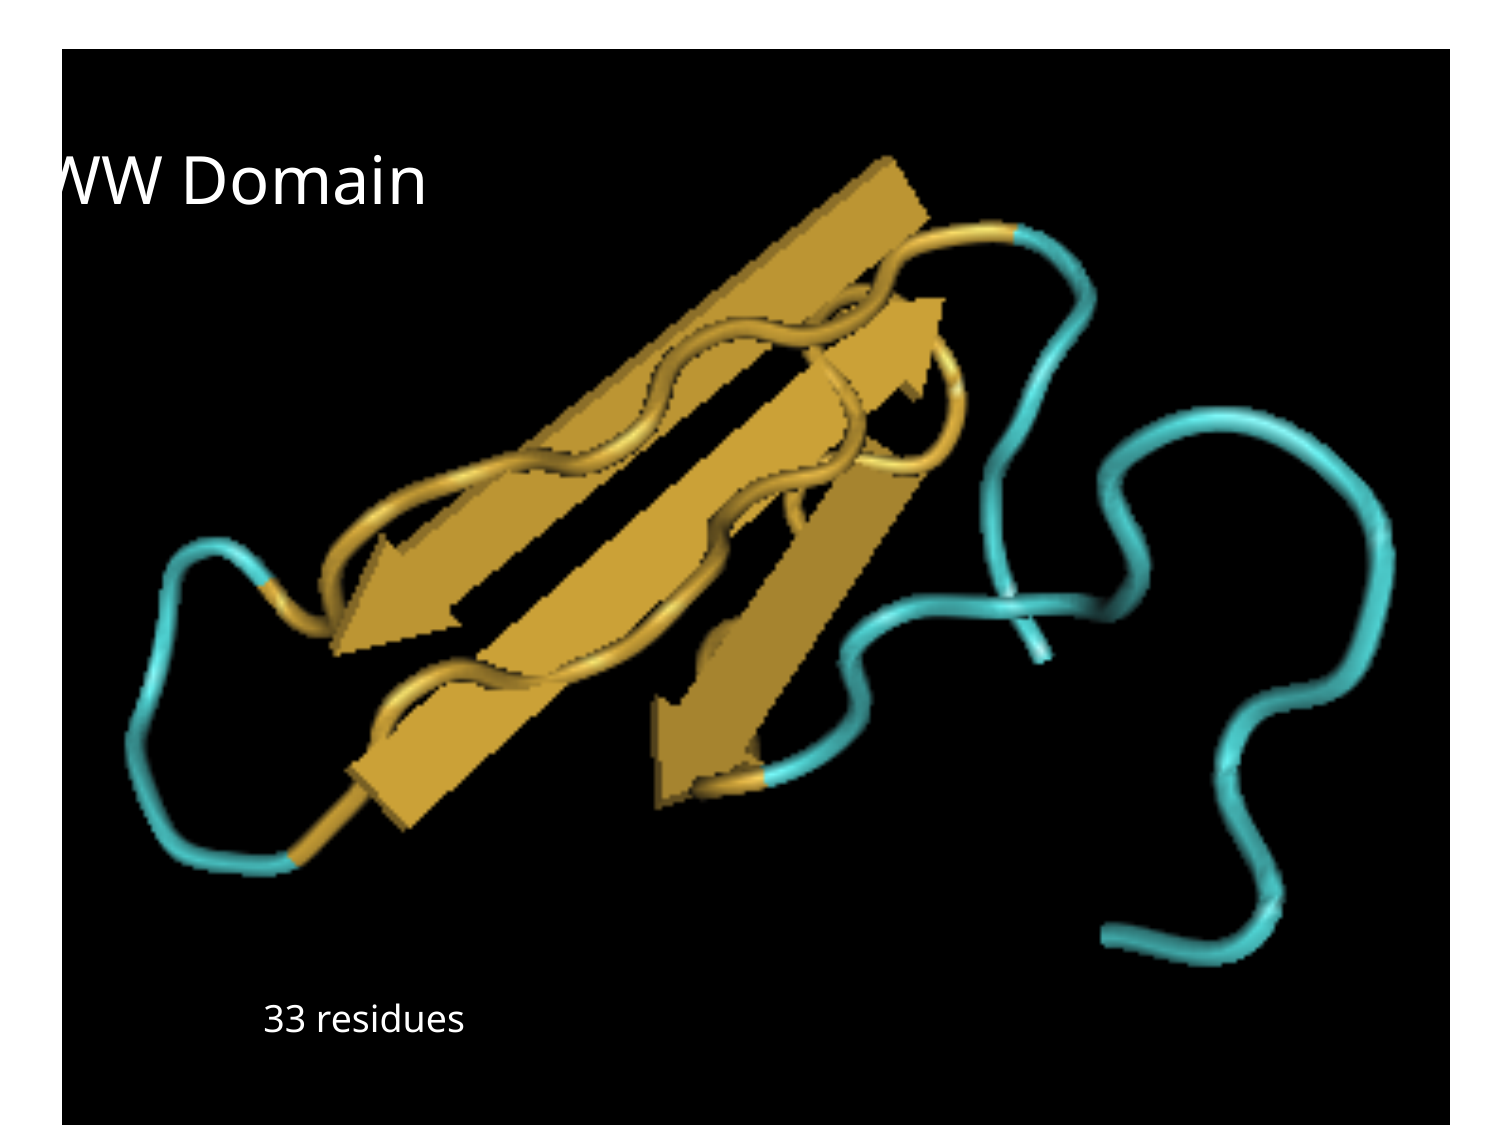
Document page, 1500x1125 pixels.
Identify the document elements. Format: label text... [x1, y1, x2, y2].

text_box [62, 49, 1451, 1125]
title WW Domain [24, 37, 738, 225]
